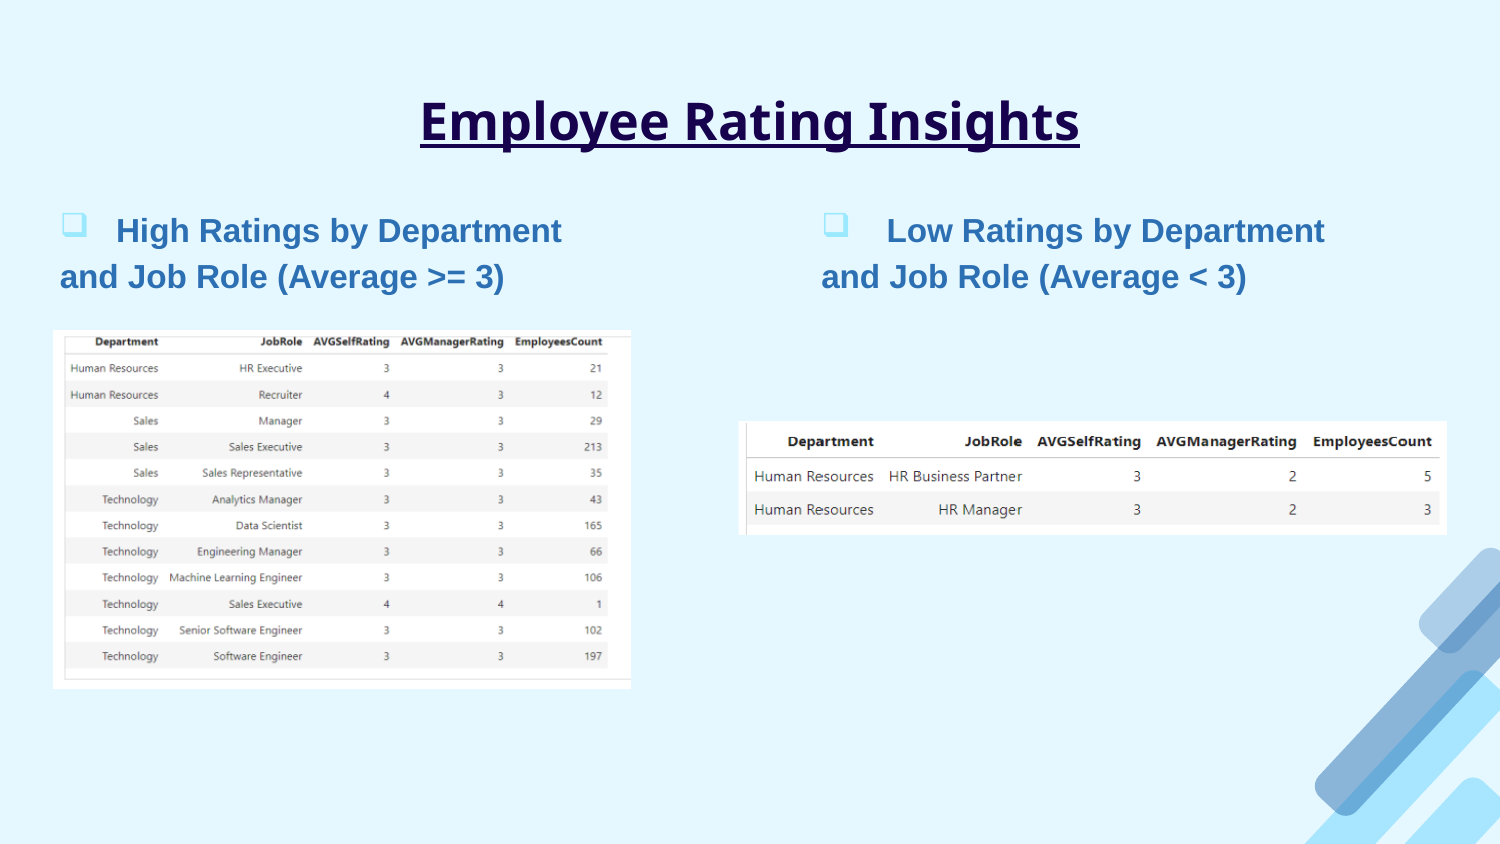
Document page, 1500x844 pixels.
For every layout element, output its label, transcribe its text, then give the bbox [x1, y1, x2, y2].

picture [52, 329, 632, 689]
text_box Low Ratings by Department and Job Role (Average < 3) [787, 188, 1500, 309]
picture [738, 421, 1448, 536]
text_box High Ratings by Department and Job Role (Average >= 3) [25, 188, 787, 309]
title Employee Rating Insights [118, 72, 1382, 167]
